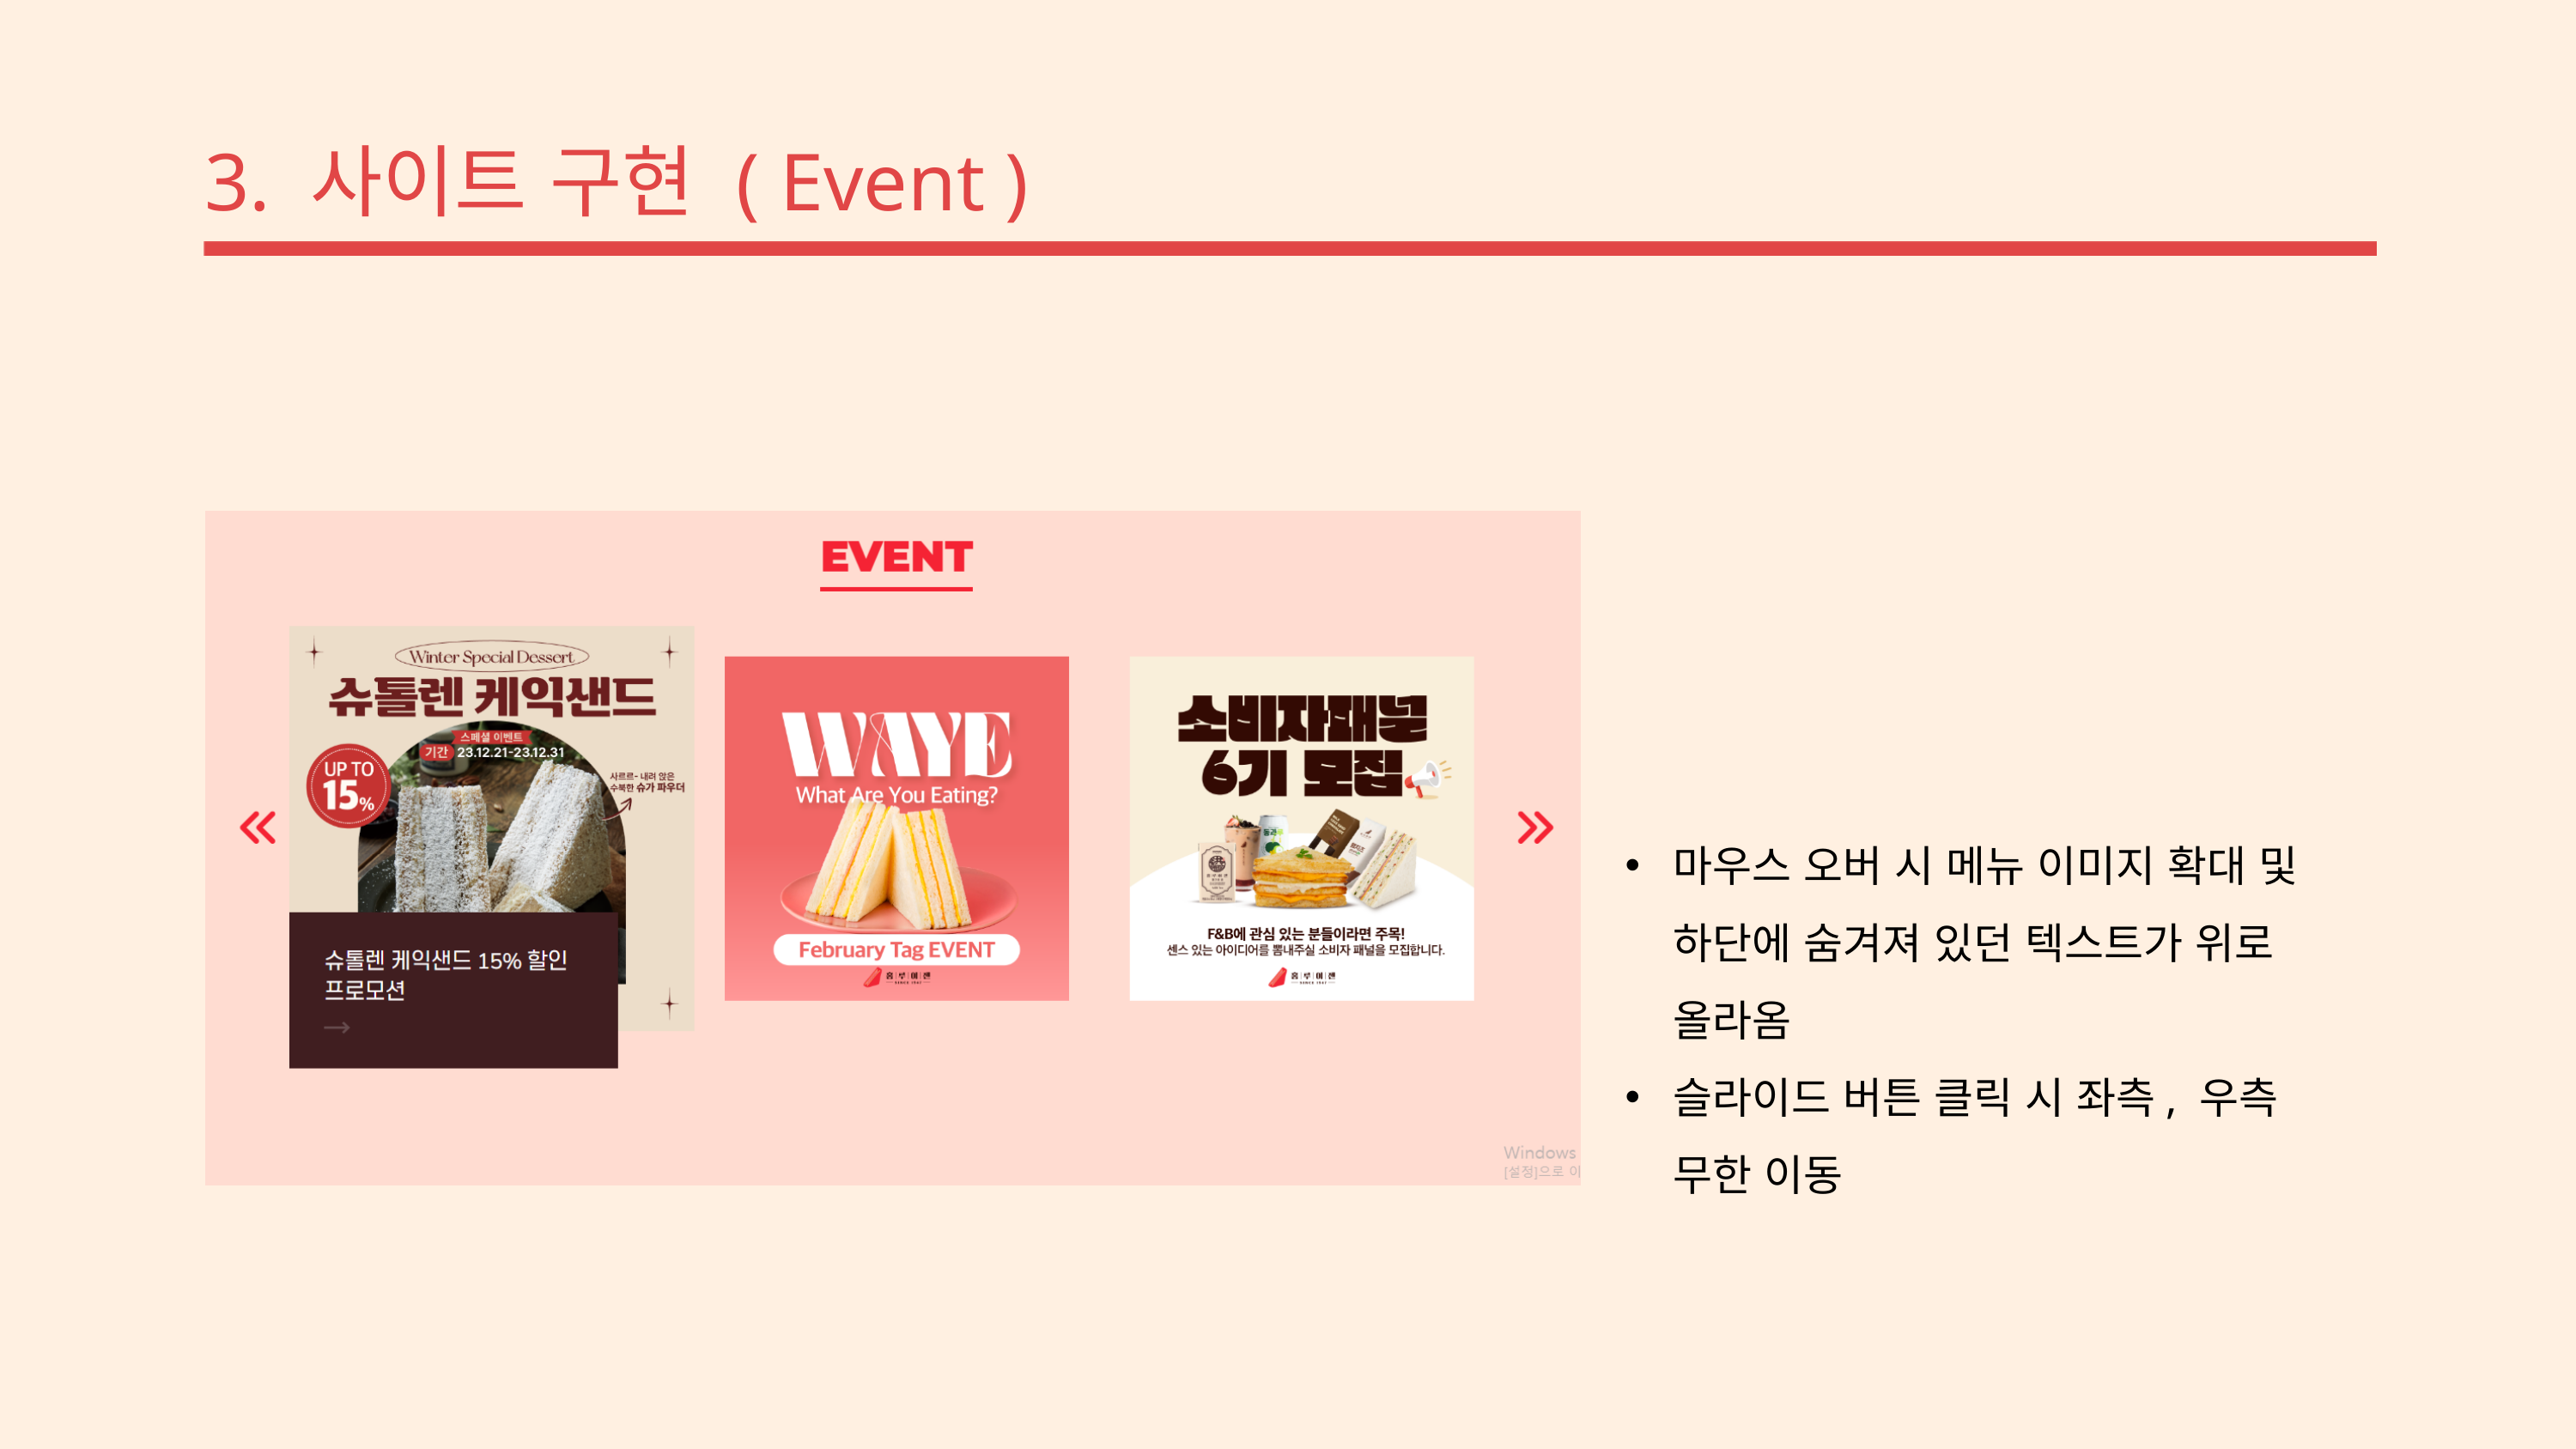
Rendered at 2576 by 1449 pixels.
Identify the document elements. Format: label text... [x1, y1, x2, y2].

picture [204, 241, 2377, 256]
text_box 3. 사이트 구현 ( Event ) [191, 125, 2180, 233]
text_box 마우스 오버 시 메뉴 이미지 확대 및 하단에 숨겨져 있던 텍스트가 위로 올라옴 슬라이드 버튼 클릭 시 좌측, 우측 무한 이동 [1612, 807, 2333, 1262]
picture [205, 511, 1581, 1186]
